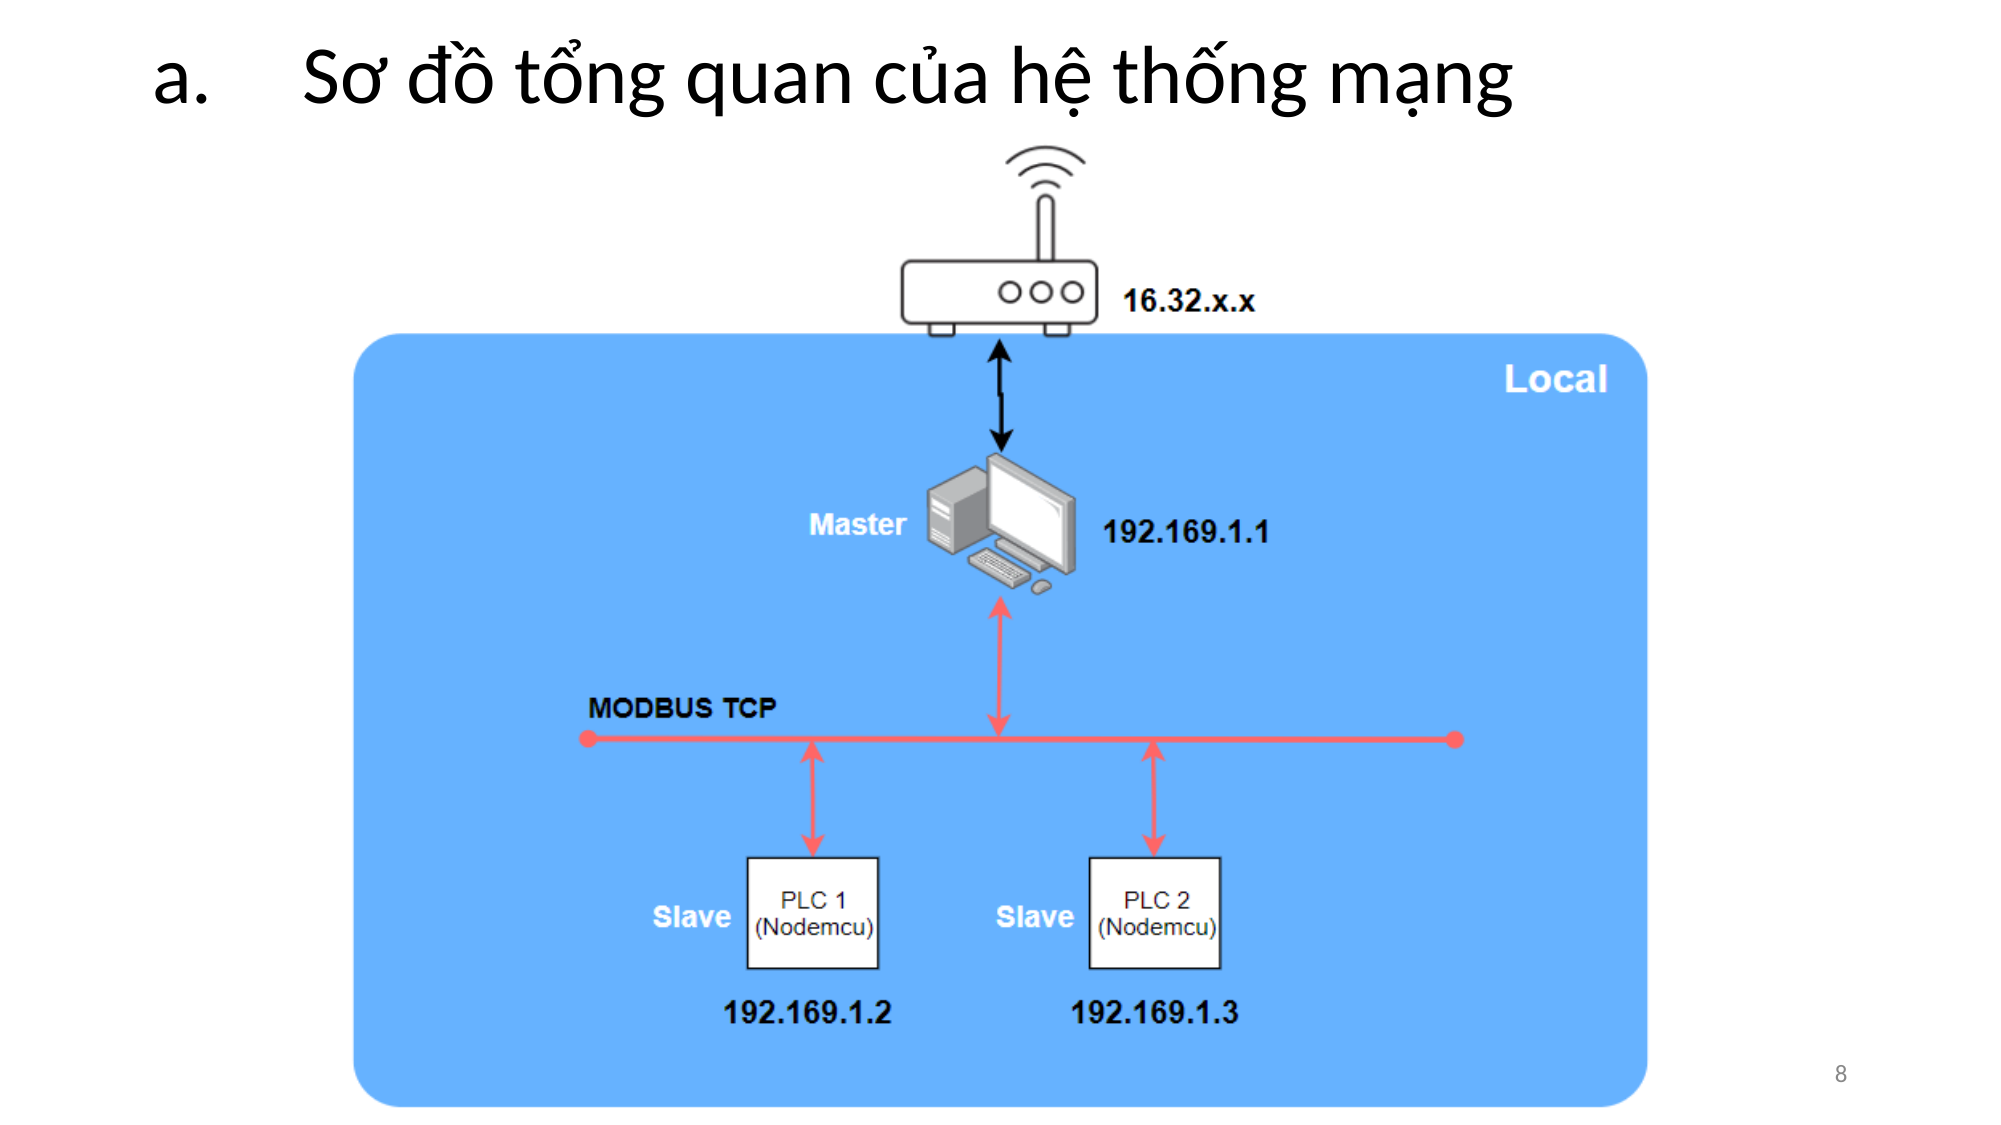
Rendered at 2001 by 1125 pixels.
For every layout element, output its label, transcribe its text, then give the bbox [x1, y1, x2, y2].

slide_number 8 [1666, 1042, 1863, 1103]
picture [338, 132, 1662, 1113]
title a. Sơ đồ tổng quan của hệ thống mạng [137, 22, 1863, 132]
